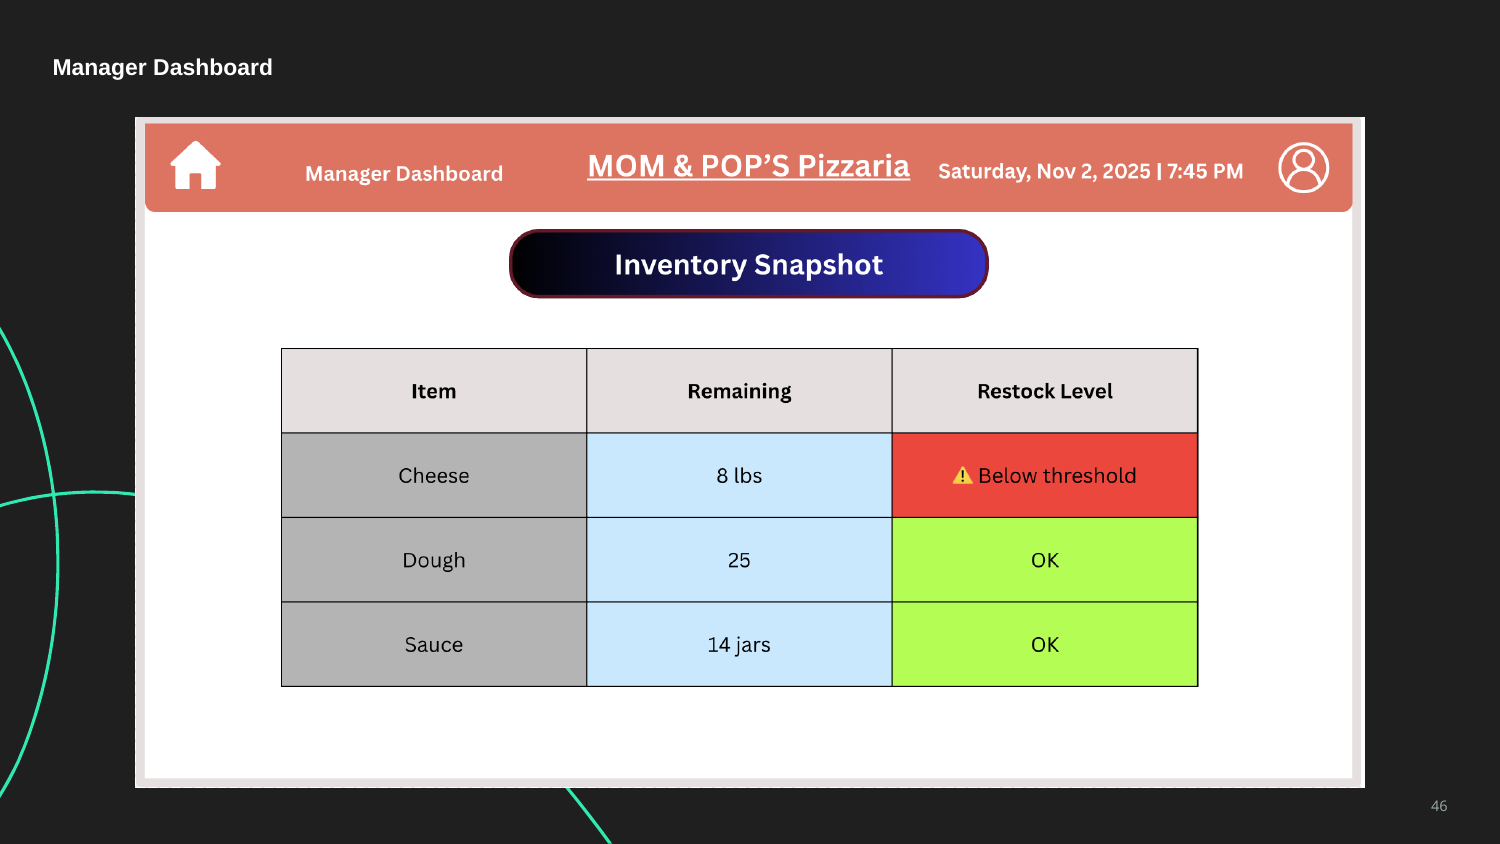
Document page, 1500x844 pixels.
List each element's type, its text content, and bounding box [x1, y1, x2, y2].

picture [134, 116, 1365, 788]
title Manager Dashboard [37, 37, 974, 209]
